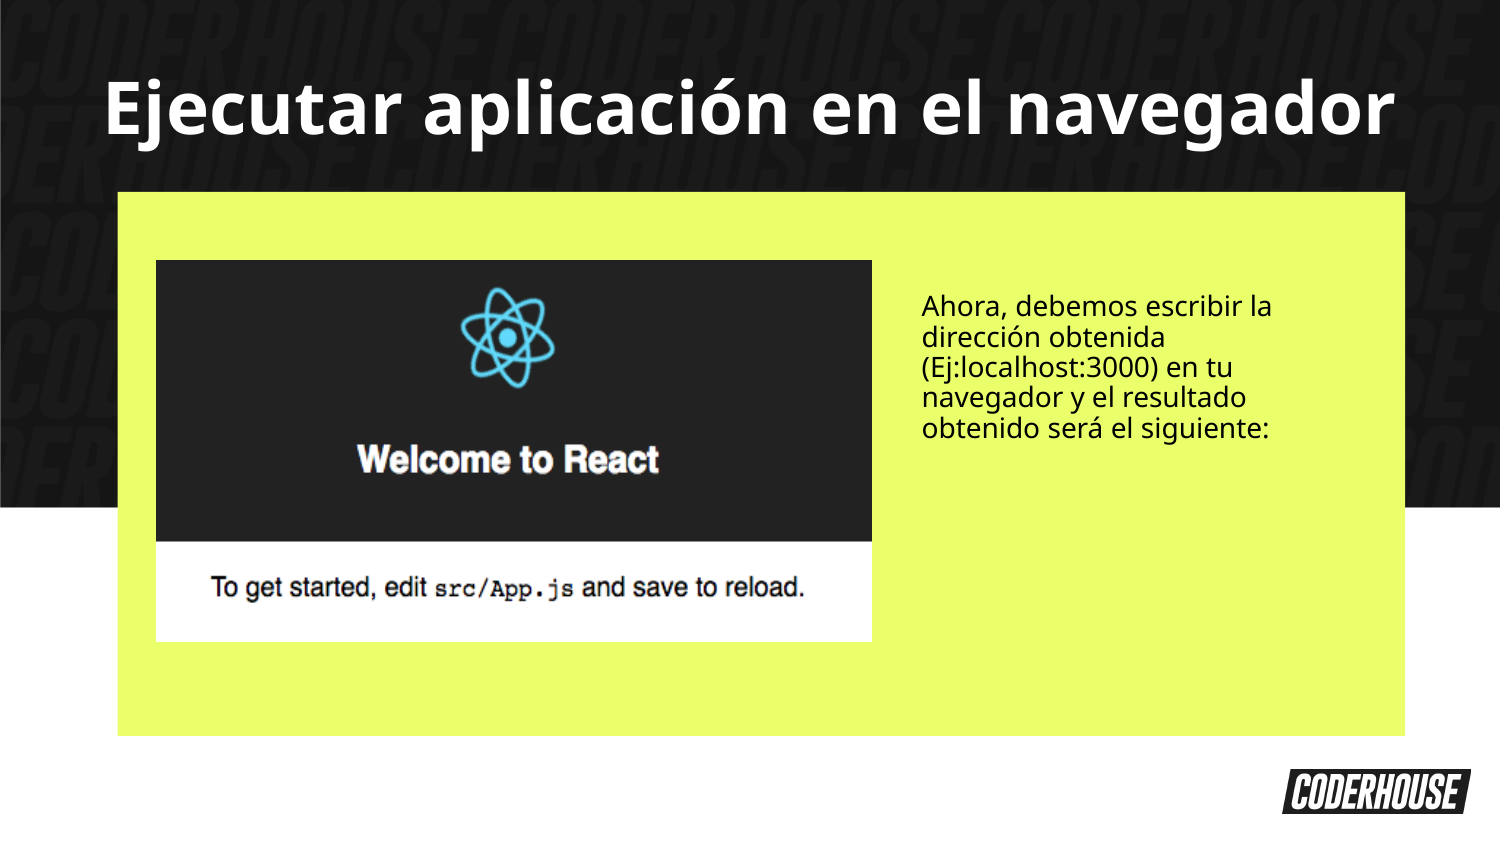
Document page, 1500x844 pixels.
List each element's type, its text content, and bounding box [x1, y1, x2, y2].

picture [0, 0, 1500, 844]
text_box [117, 191, 1406, 736]
text_box Ahora, debemos escribir la dirección obtenida (Ej:localhost:3000) en tu navegador y el resultado obtenido será el siguiente: [906, 277, 1308, 460]
text_box Ejecutar aplicación en el navegador [62, 56, 1438, 166]
